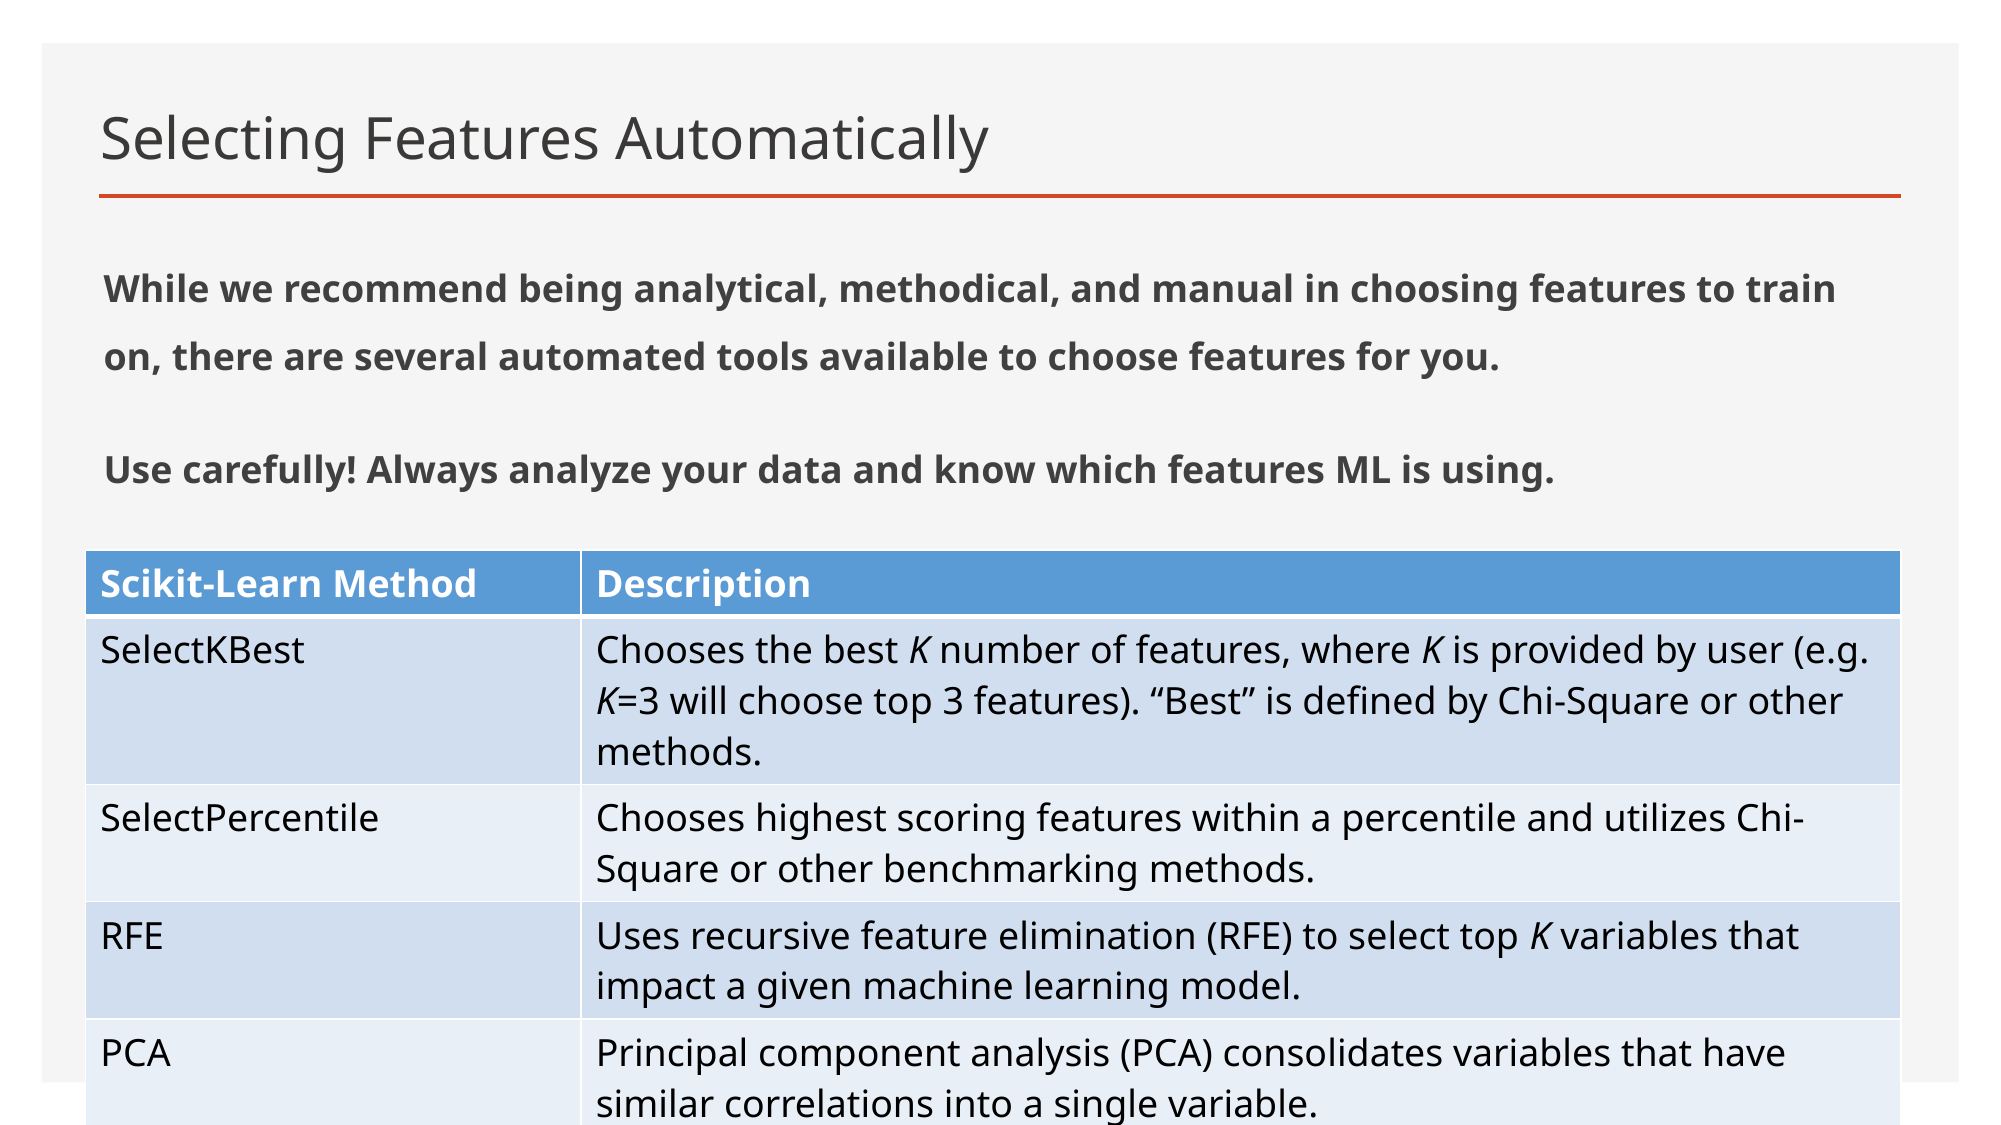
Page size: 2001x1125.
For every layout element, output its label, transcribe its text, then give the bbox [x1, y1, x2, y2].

table_cell Principal component analysis (PCA) consolidates variables that have similar correlations into a single variable. [582, 1020, 1900, 1125]
table_header Scikit-Learn Method [86, 551, 580, 614]
table_cell SelectKBest [86, 619, 580, 784]
table_cell Uses recursive feature elimination (RFE) to select top K variables that impact a given machine learning model. [582, 902, 1900, 1018]
table_cell RFE [86, 902, 580, 1018]
list While we recommend being analytical, methodical, and manual in choosing features to train on, there are several automated tools available to choose features for you. Use carefully! Always analyze your data and know which features ML is using. [88, 235, 1901, 549]
table_cell Chooses highest scoring features within a percentile and utilizes Chi-Square or other benchmarking methods. [582, 785, 1900, 901]
table_cell SelectPercentile [86, 785, 580, 901]
table_header Description [582, 551, 1900, 614]
table_cell PCA [86, 1020, 580, 1125]
table_cell Chooses the best K number of features, where K is provided by user (e.g. K=3 will choose top 3 features). “Best” is defined by Chi-Square or other methods. [582, 619, 1900, 784]
title Selecting Features Automatically [85, 73, 1214, 179]
